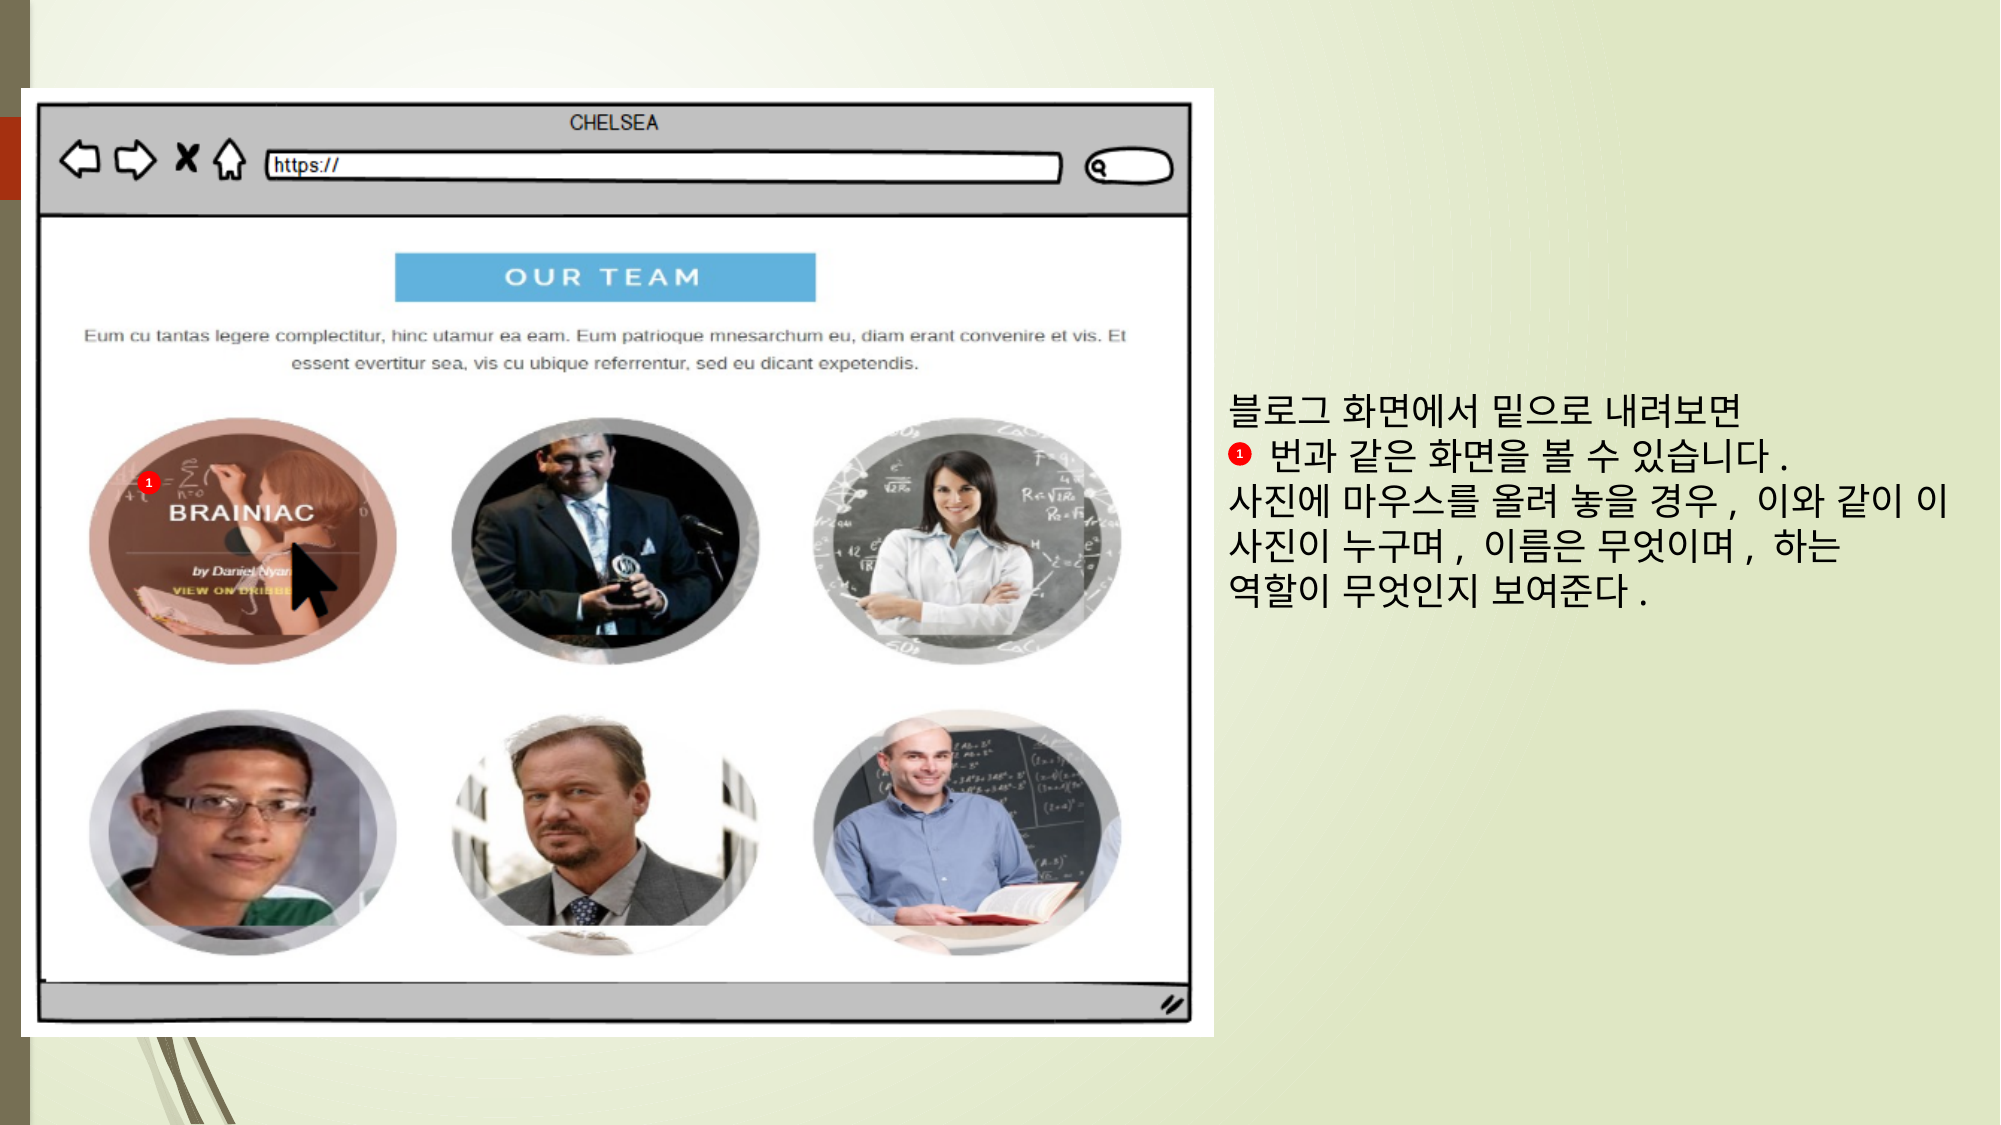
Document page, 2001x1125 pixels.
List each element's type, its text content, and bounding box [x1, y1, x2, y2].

text_box 1 [1228, 442, 1252, 466]
picture [21, 87, 1215, 1037]
text_box 블로그 화면에서 밑으로 내려보면 번과 같은 화면을 볼 수 있습니다. 사진에 마우스를 올려 놓을 경우, 이와 같이 이 사진이 누구며, 이름은 무엇이며, 하는 역할이 무엇인지 보여준다. [1219, 380, 1966, 620]
